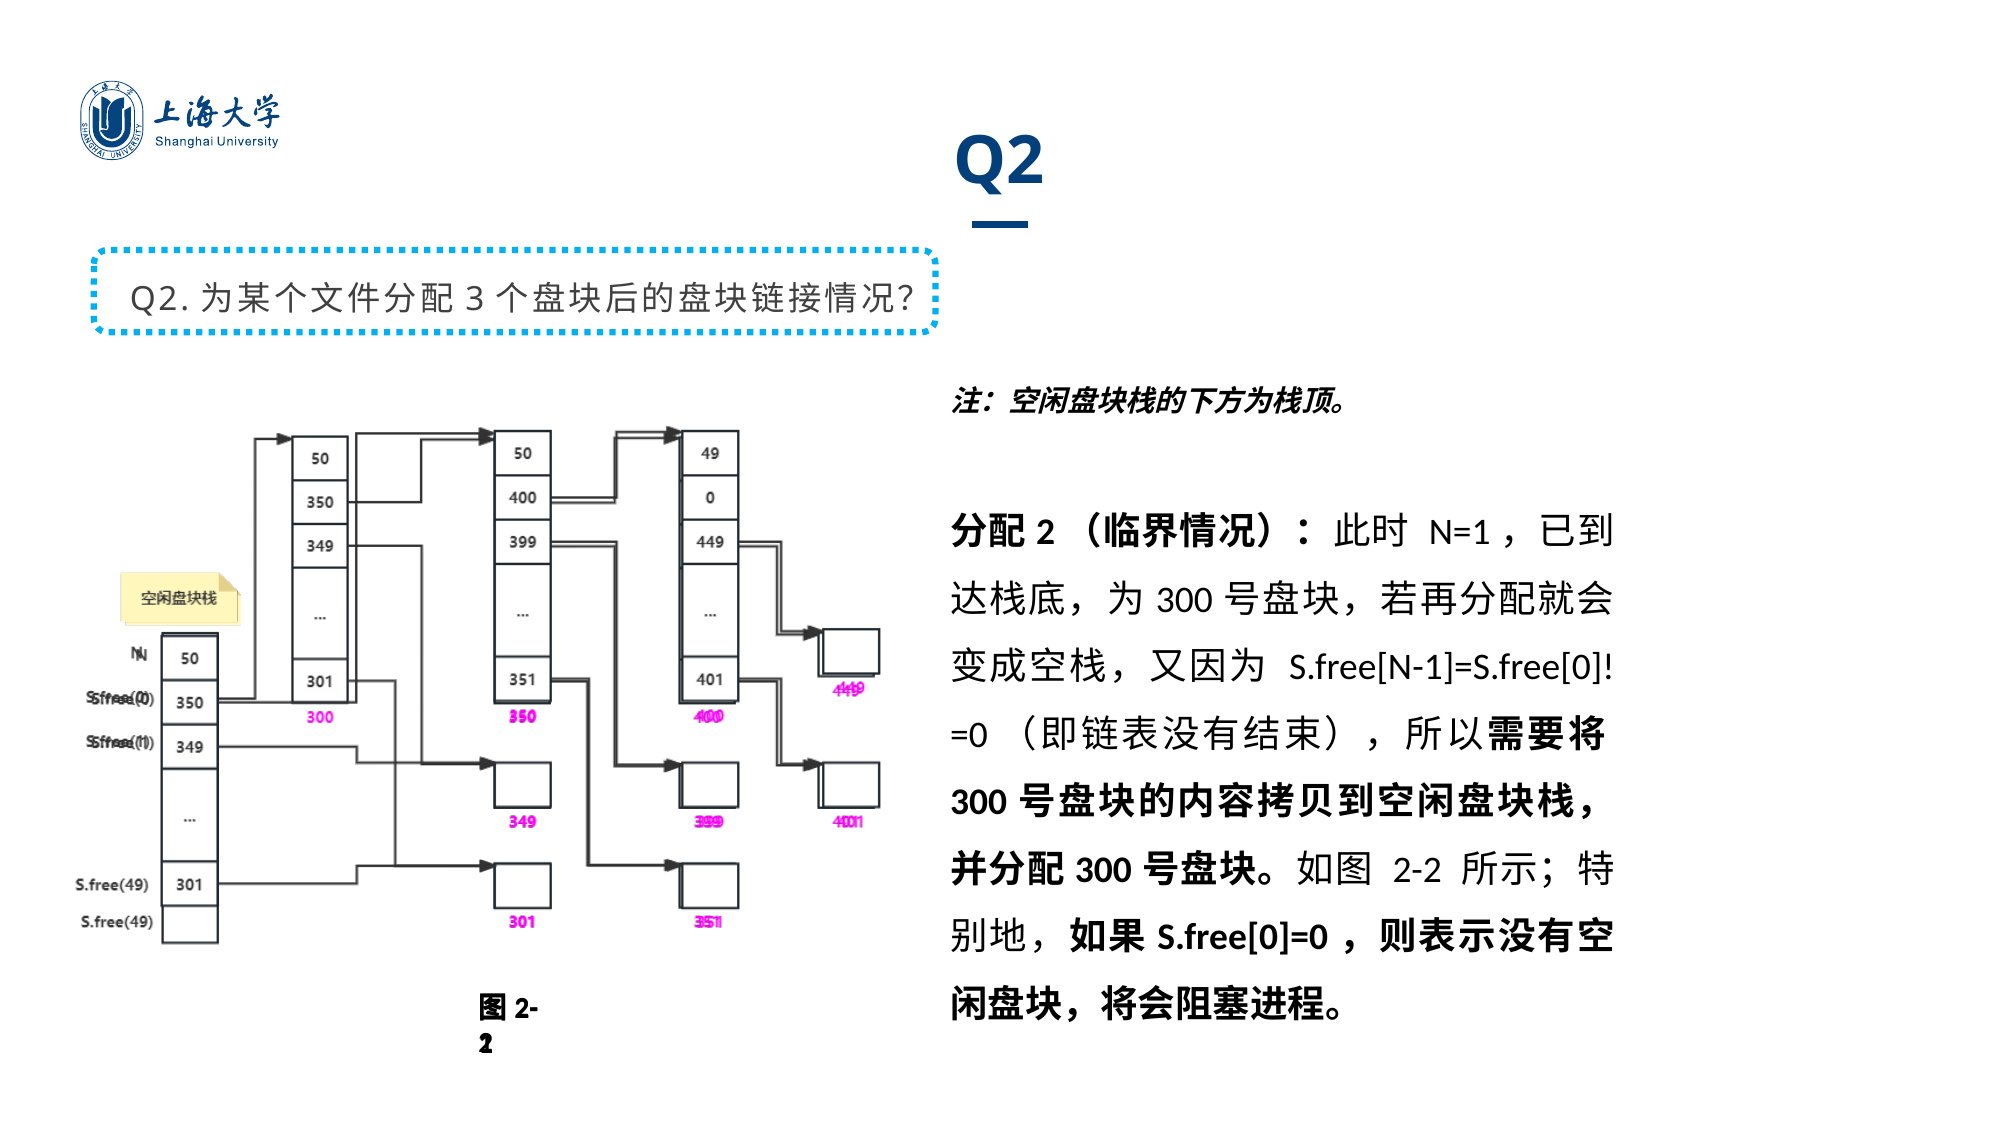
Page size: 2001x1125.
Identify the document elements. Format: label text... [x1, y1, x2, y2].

picture [43, 402, 920, 971]
text_box 注：空闲盘块栈的下方为栈顶。 分配2（临界情况）：此时 N=1，已到达栈底，为300号盘块，若再分配就会变成空栈，又因为 S.free[N-1]=S.free[0]!=0（即链表没有结束），所以需要将300号盘块的内容拷贝到空闲盘块栈，并分配300号盘块。如图 2-2 所示；特别地，如果S.free[0]=0，则表示没有空闲盘块，将会阻塞进程。 [935, 357, 1630, 1032]
text_box [92, 249, 937, 334]
text_box Q2 [938, 69, 1060, 205]
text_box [80, 80, 280, 161]
text_box 图2-2 [463, 980, 565, 1066]
text_box Q2.为某个文件分配3个盘块后的盘块链接情况？ [115, 259, 914, 325]
